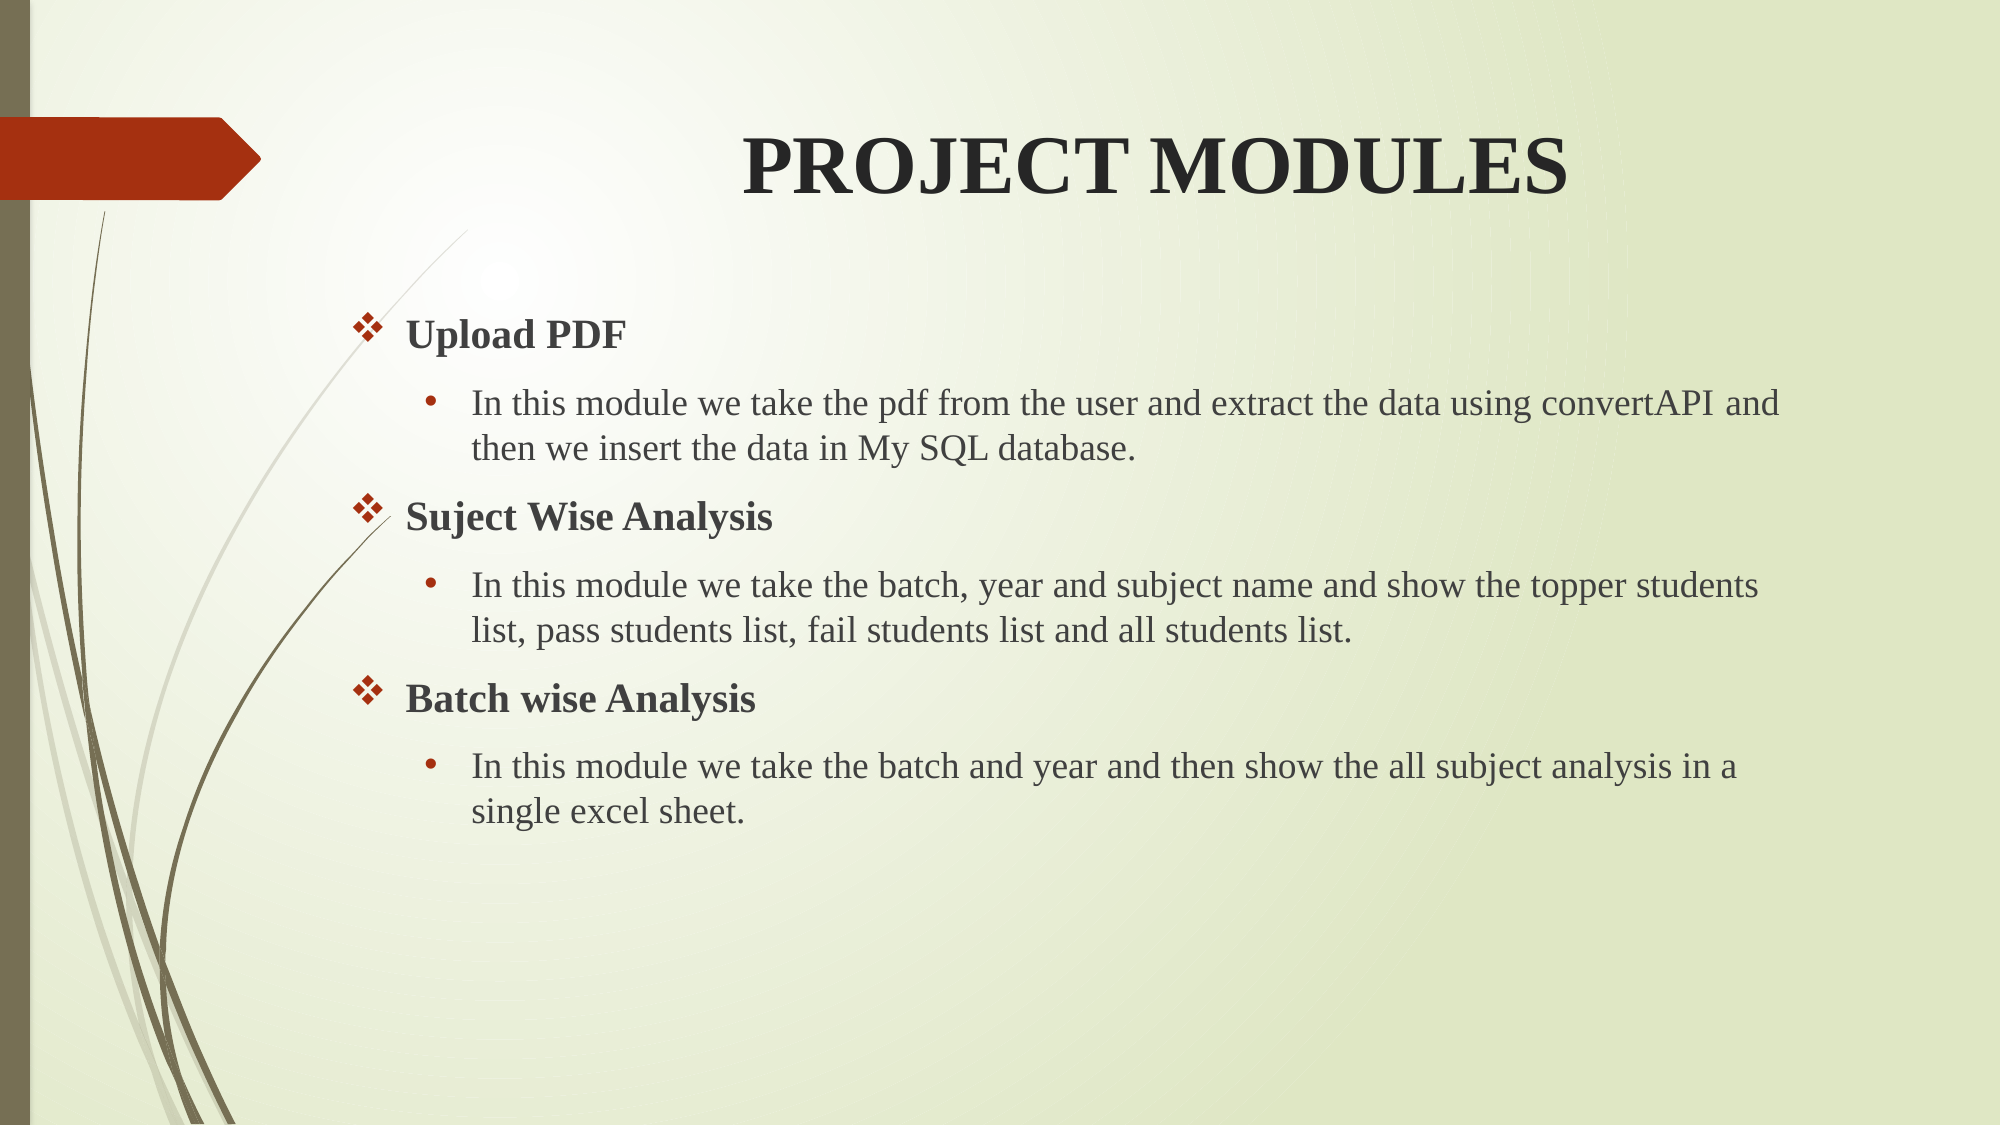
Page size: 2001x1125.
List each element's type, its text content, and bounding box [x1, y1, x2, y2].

list Upload PDF In this module we take the pdf from the user and extract the data using convertAPI and then we insert the data in My SQL database. Suject Wise Analysis In this module we take the batch, year and subject name and show the topper students list, pass students list, fail students list and all students list. Batch wise Analysis In this module we take the batch and year and then show the all subject analysis in a single excel sheet. [334, 299, 1797, 920]
title PROJECT MODULES [425, 102, 1888, 313]
